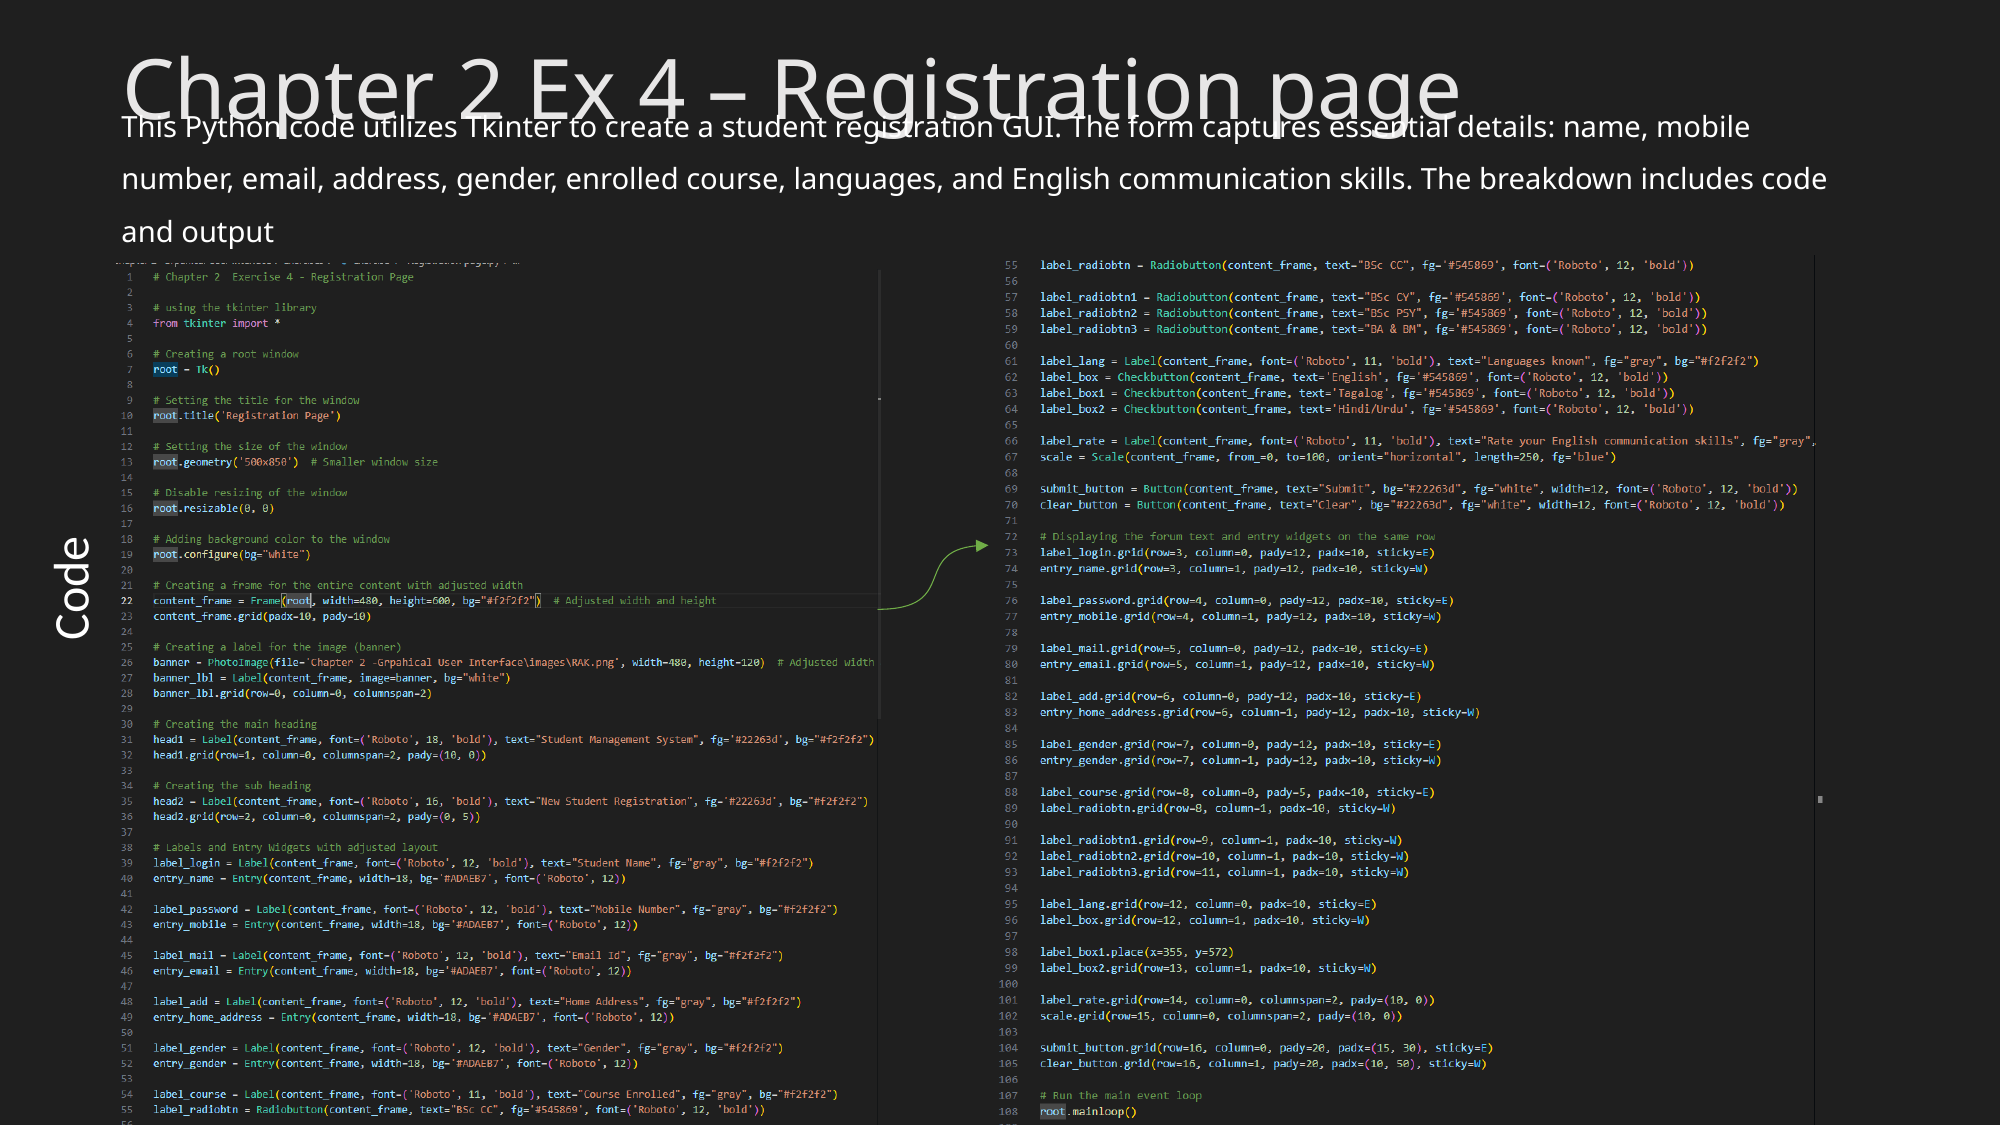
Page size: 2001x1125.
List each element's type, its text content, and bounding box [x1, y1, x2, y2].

list This Python code utilizes Tkinter to create a student registration GUI. The form captures essential details: name, mobile number, email, address, gender, enrolled course, languages, and English communication skills. The breakdown includes code and output [106, 112, 1871, 256]
title Chapter 2 Ex 4 – Registration page [107, 0, 2000, 202]
text_box Code [31, 511, 106, 656]
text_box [877, 545, 989, 610]
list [116, 263, 881, 1125]
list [999, 255, 1823, 1125]
